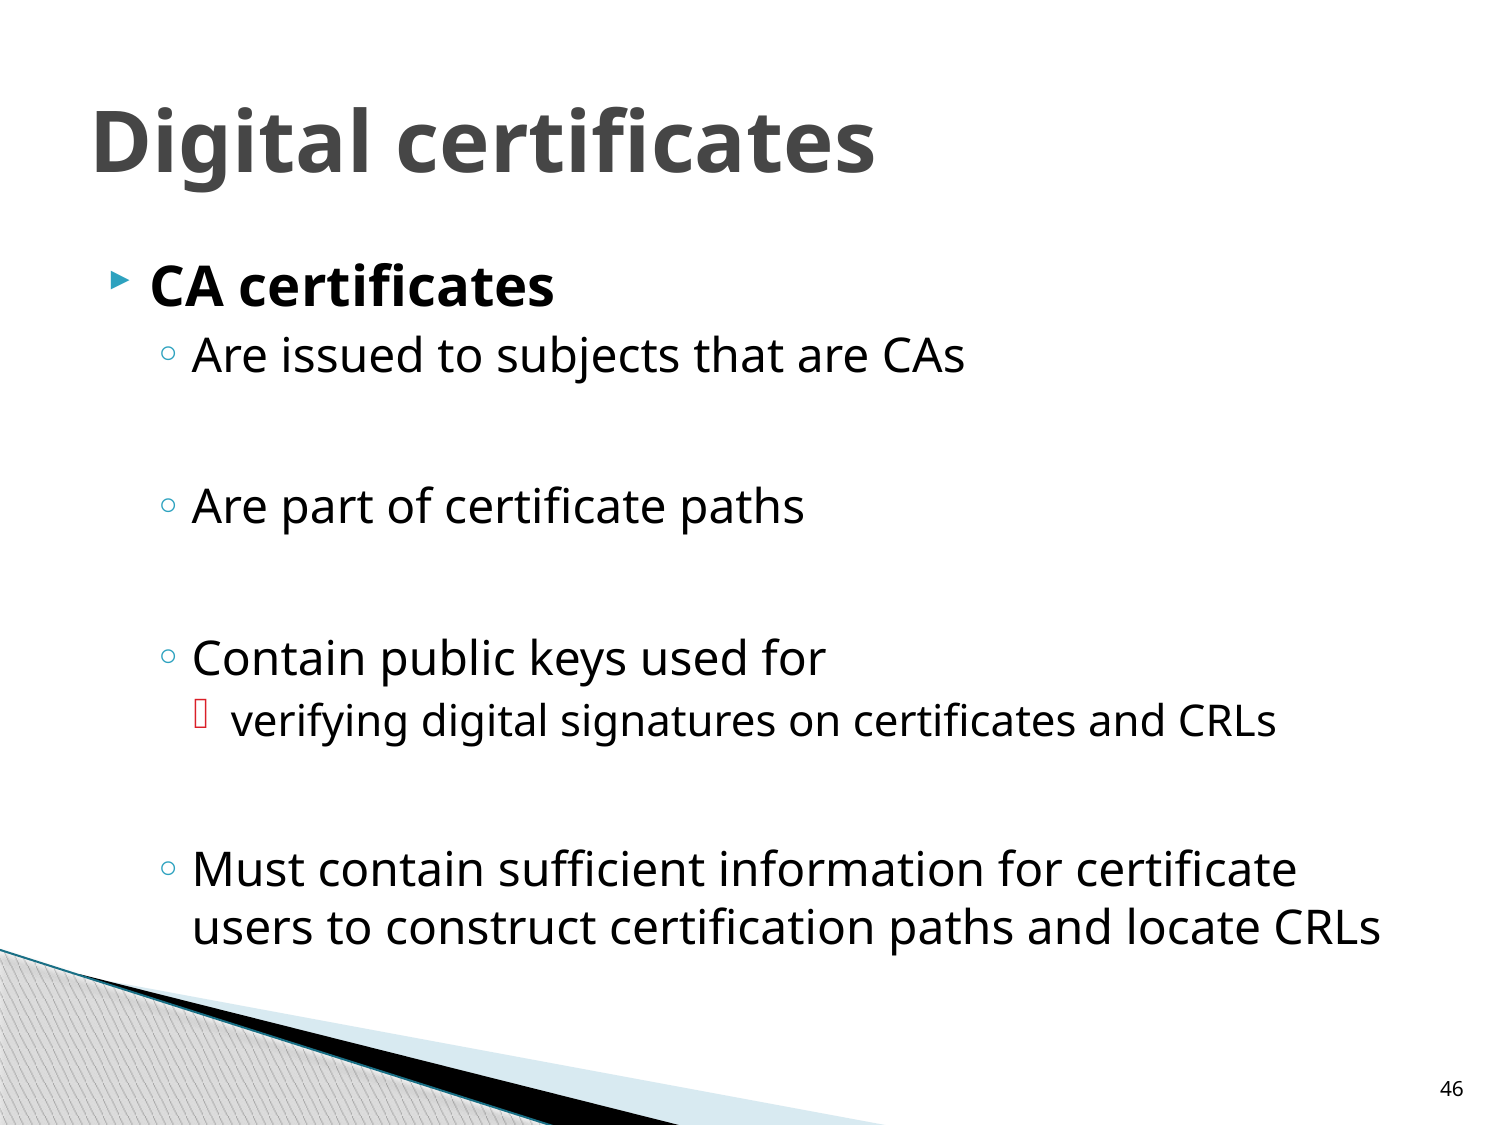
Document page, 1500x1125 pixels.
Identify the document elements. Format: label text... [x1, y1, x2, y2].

list CA certificates Are issued to subjects that are CAs Are part of certificate paths Contain public keys used for verifying digital signatures on certificates and CRLs Must contain sufficient information for certificate users to construct certification paths and locate CRLs [75, 243, 1425, 986]
title Digital certificates [75, 45, 1425, 233]
slide_number 46 [1418, 1051, 1479, 1112]
